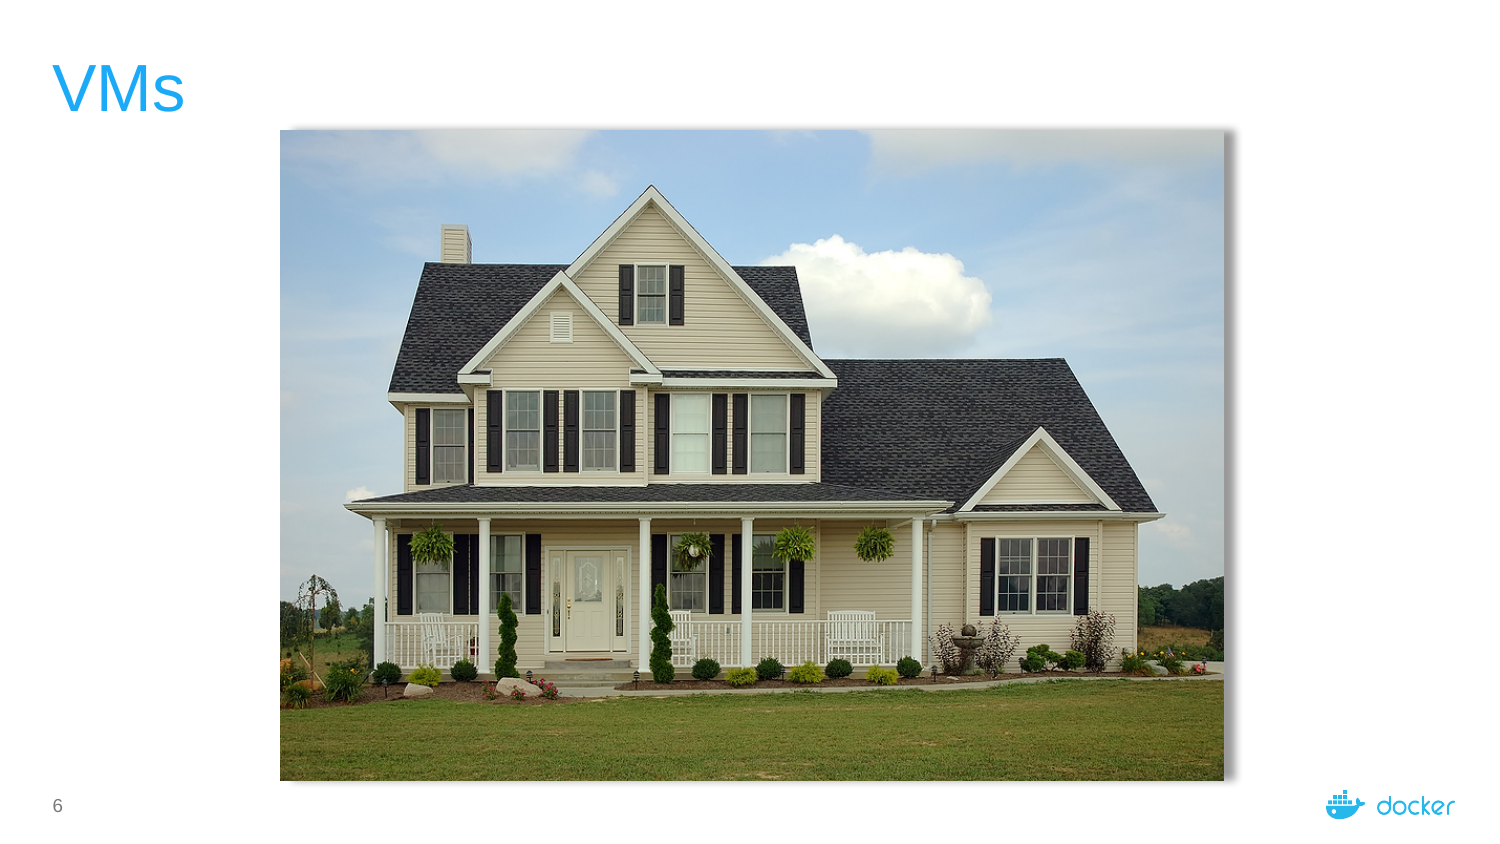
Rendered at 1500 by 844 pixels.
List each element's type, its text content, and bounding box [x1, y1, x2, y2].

title VMs [37, 44, 1463, 124]
picture [1318, 785, 1463, 824]
slide_number 6 [37, 782, 393, 828]
picture [280, 130, 1224, 781]
